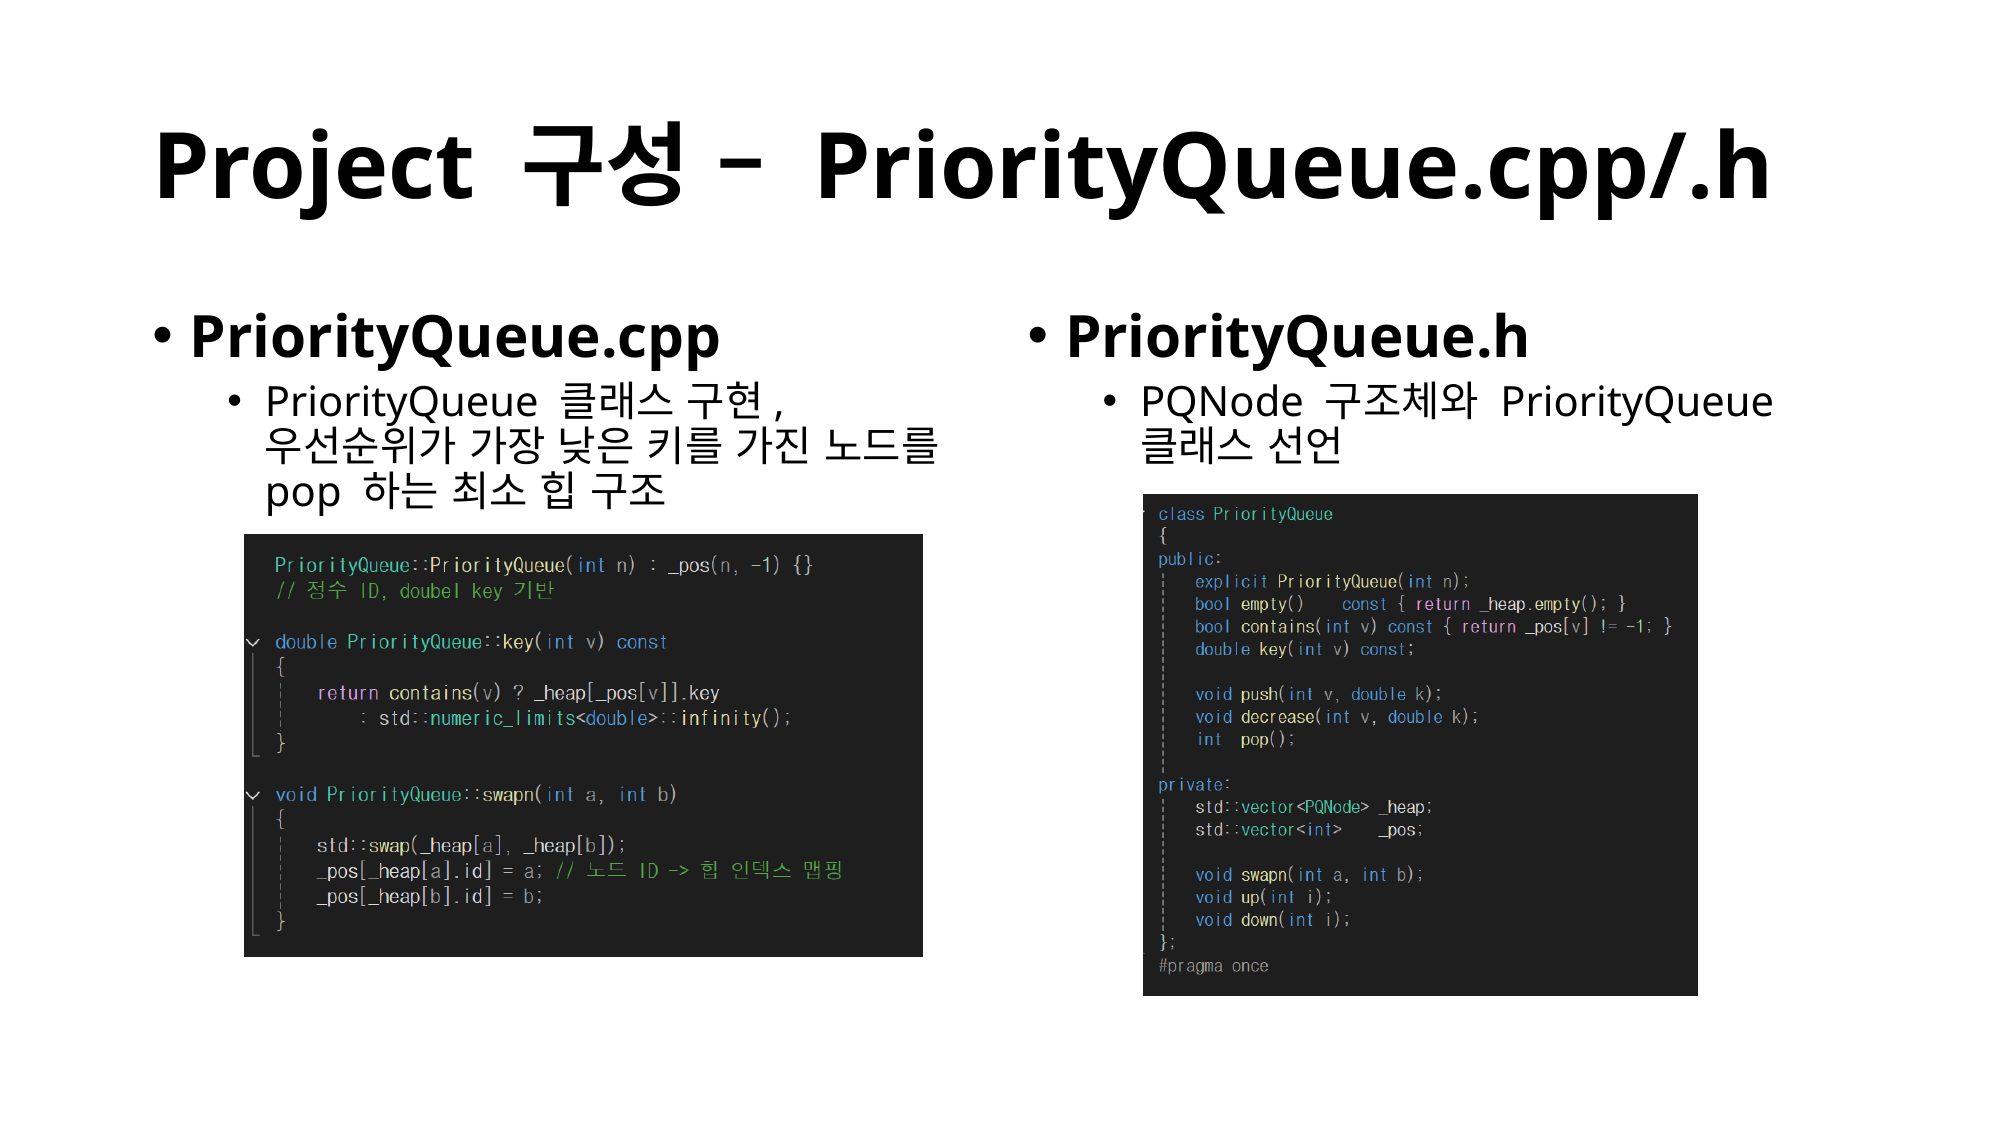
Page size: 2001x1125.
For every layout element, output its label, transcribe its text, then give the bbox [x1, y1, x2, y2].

list PriorityQueue.h PQNode 구조체와 PriorityQueue 클래스 선언 [1012, 299, 1863, 1014]
picture [1142, 494, 1698, 997]
picture [244, 534, 923, 957]
list PriorityQueue.cpp PriorityQueue 클래스 구현, 우선순위가 가장 낮은 키를 가진 노드를 pop 하는 최소 힙 구조 [137, 299, 988, 1014]
title Project 구성 – PriorityQueue.cpp/.h [137, 59, 1863, 278]
